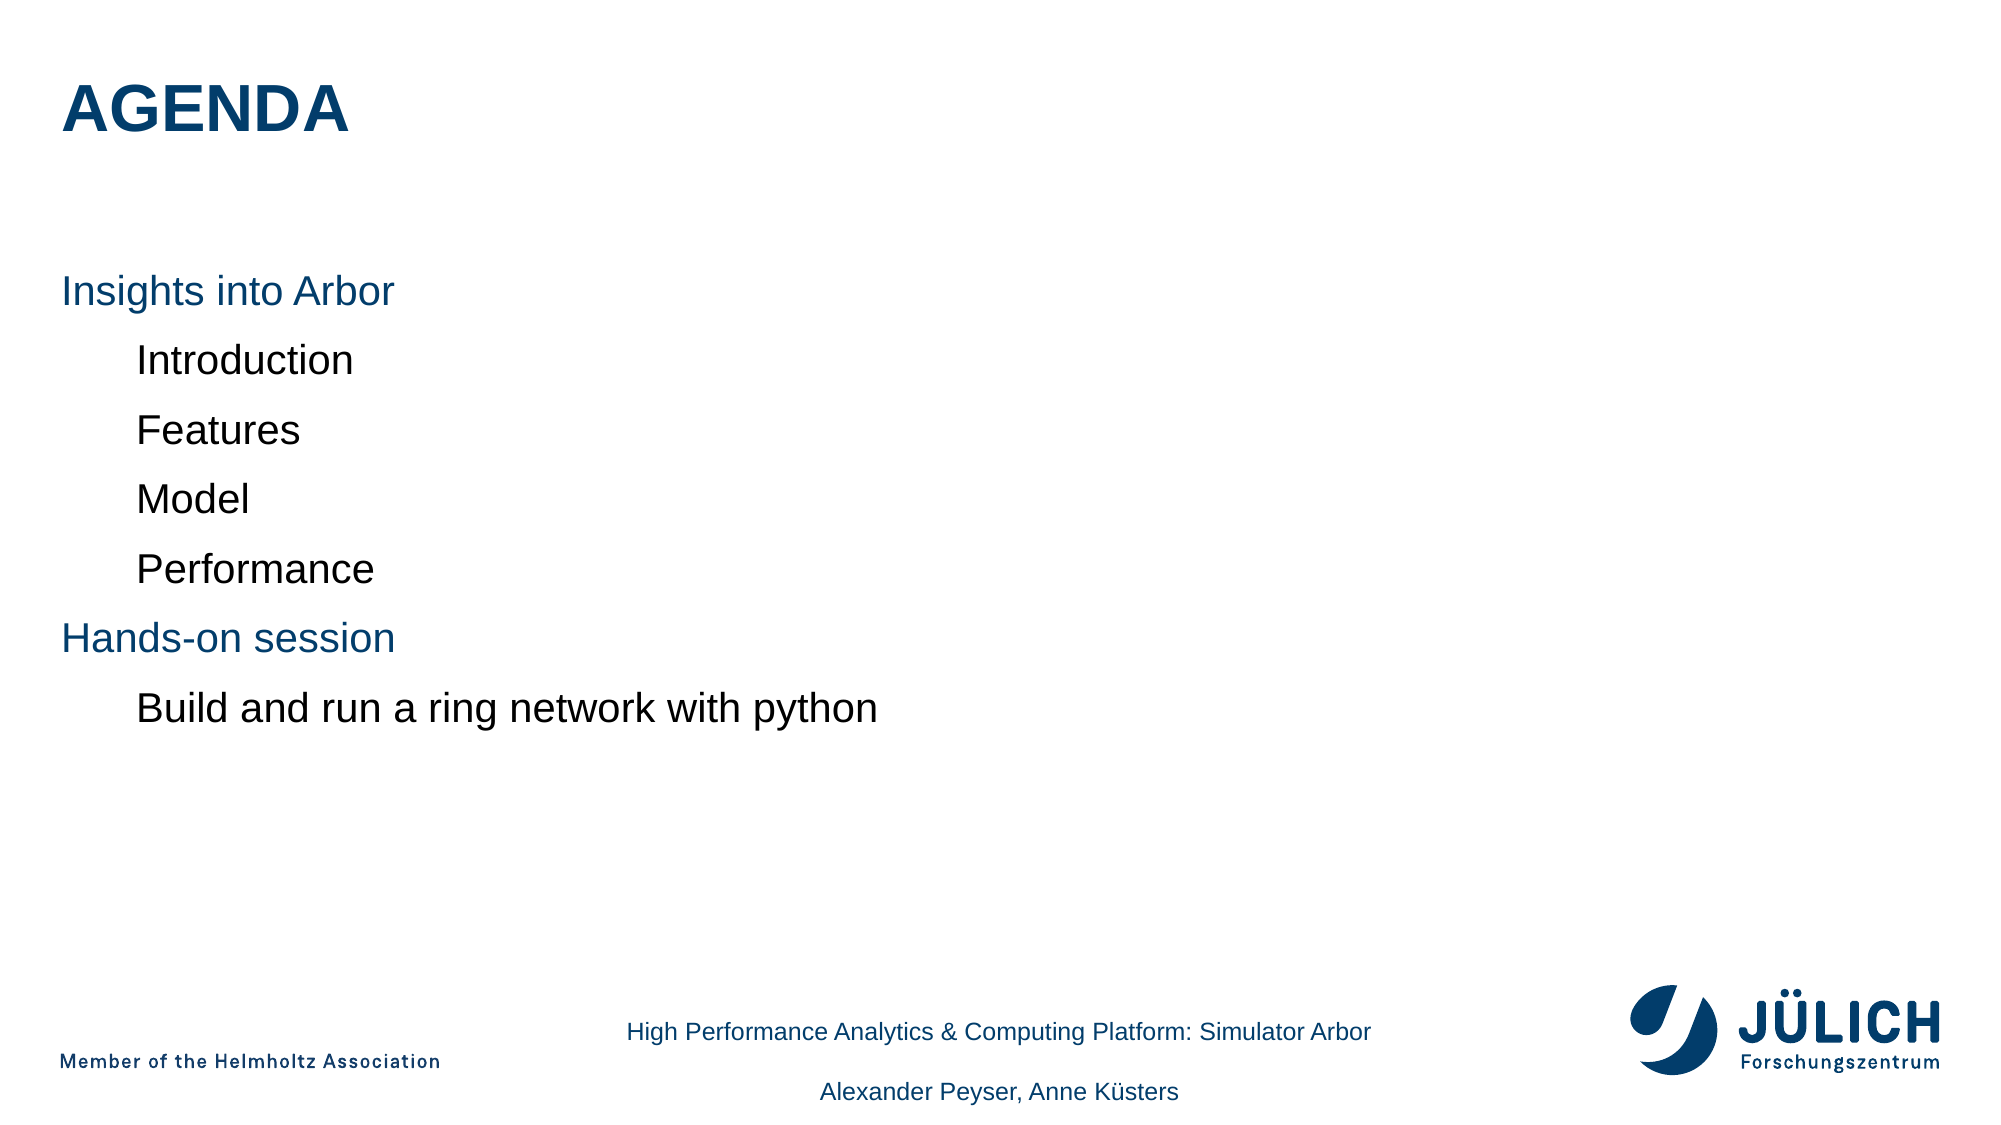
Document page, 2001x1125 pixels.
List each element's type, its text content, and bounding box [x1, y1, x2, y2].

slide_number High Performance Analytics & Computing Platform: Simulator Arbor Alexander Peyser, Anne Küsters [603, 1015, 1397, 1106]
list Insights into Arbor Introduction Features Model Performance Hands-on session Build and run a ring network with python [60, 256, 1940, 948]
title Agenda [60, 53, 1940, 238]
